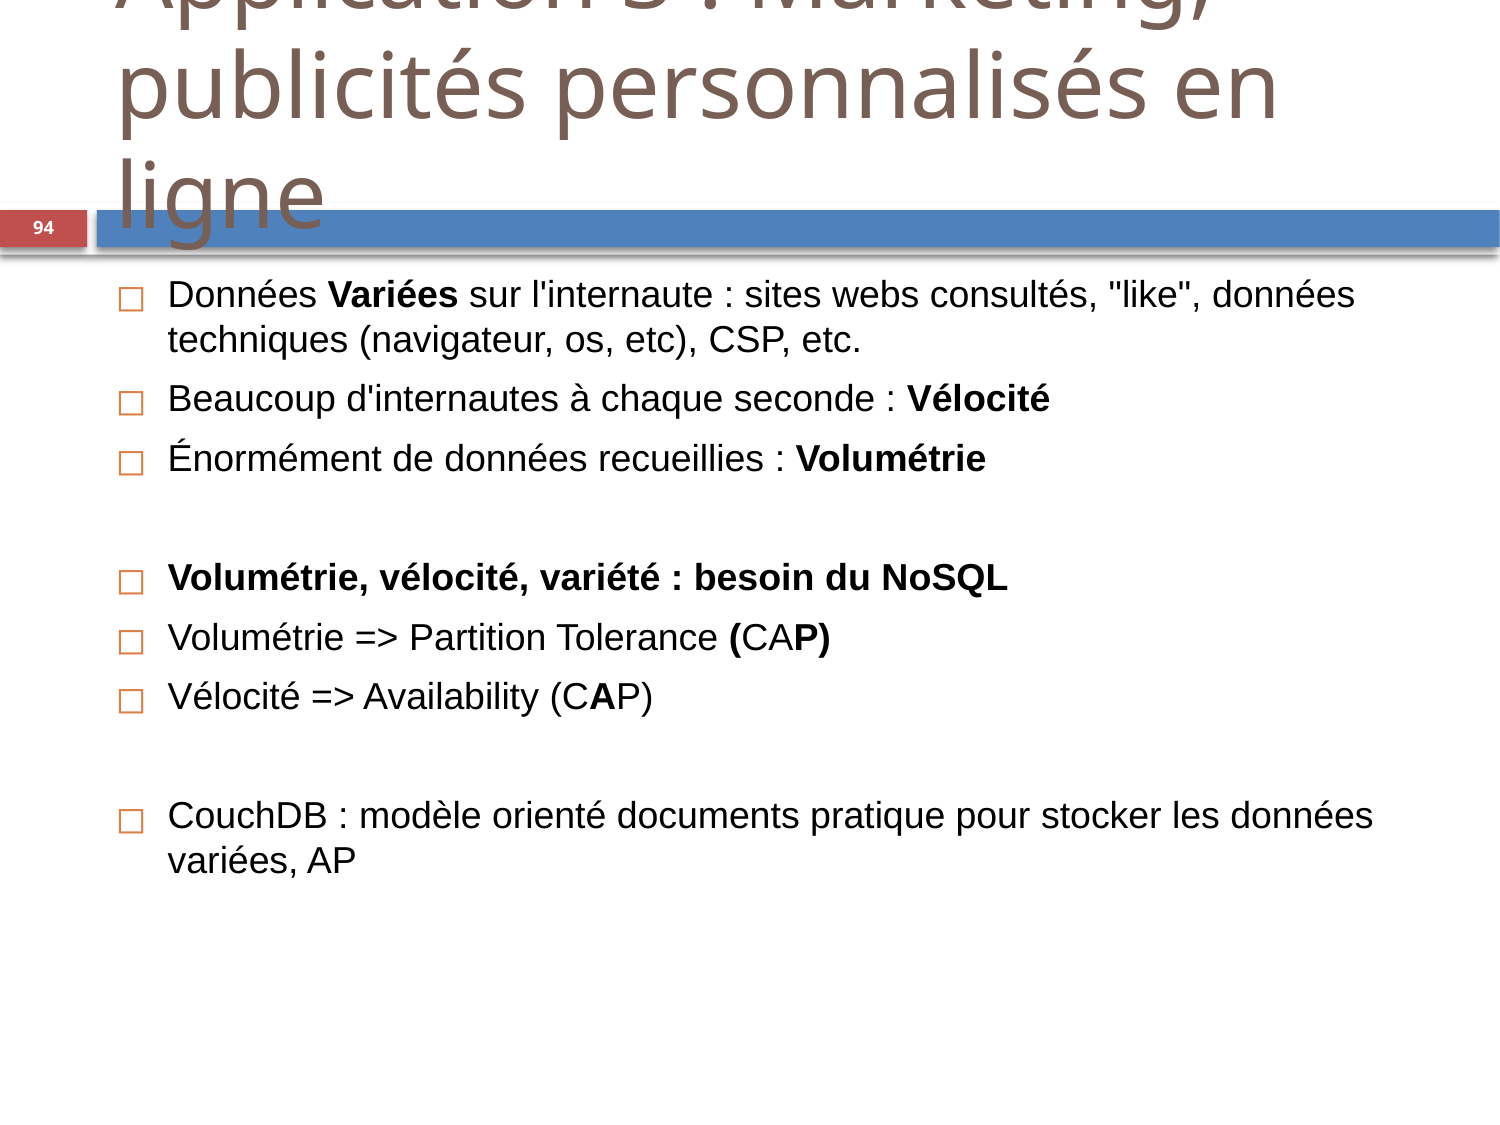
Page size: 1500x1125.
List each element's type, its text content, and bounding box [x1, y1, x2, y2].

text_box Application 3 : Marketing, publicités personnalisés en ligne [100, 0, 1438, 163]
text_box ‹#› [0, 208, 88, 249]
text_box Données Variées sur l'internaute : sites webs consultés, "like", données techniques (navigateur, os, etc), CSP, etc. Beaucoup d'internautes à chaque seconde : Vélocité Énormément de données recueillies : Volumétrie Volumétrie, vélocité, variété : besoin du NoSQL Volumétrie => Partition Tolerance (CAP) Vélocité => Availability (CAP) CouchDB : modèle orienté documents pratique pour stocker les données variées, AP [100, 262, 1438, 1000]
